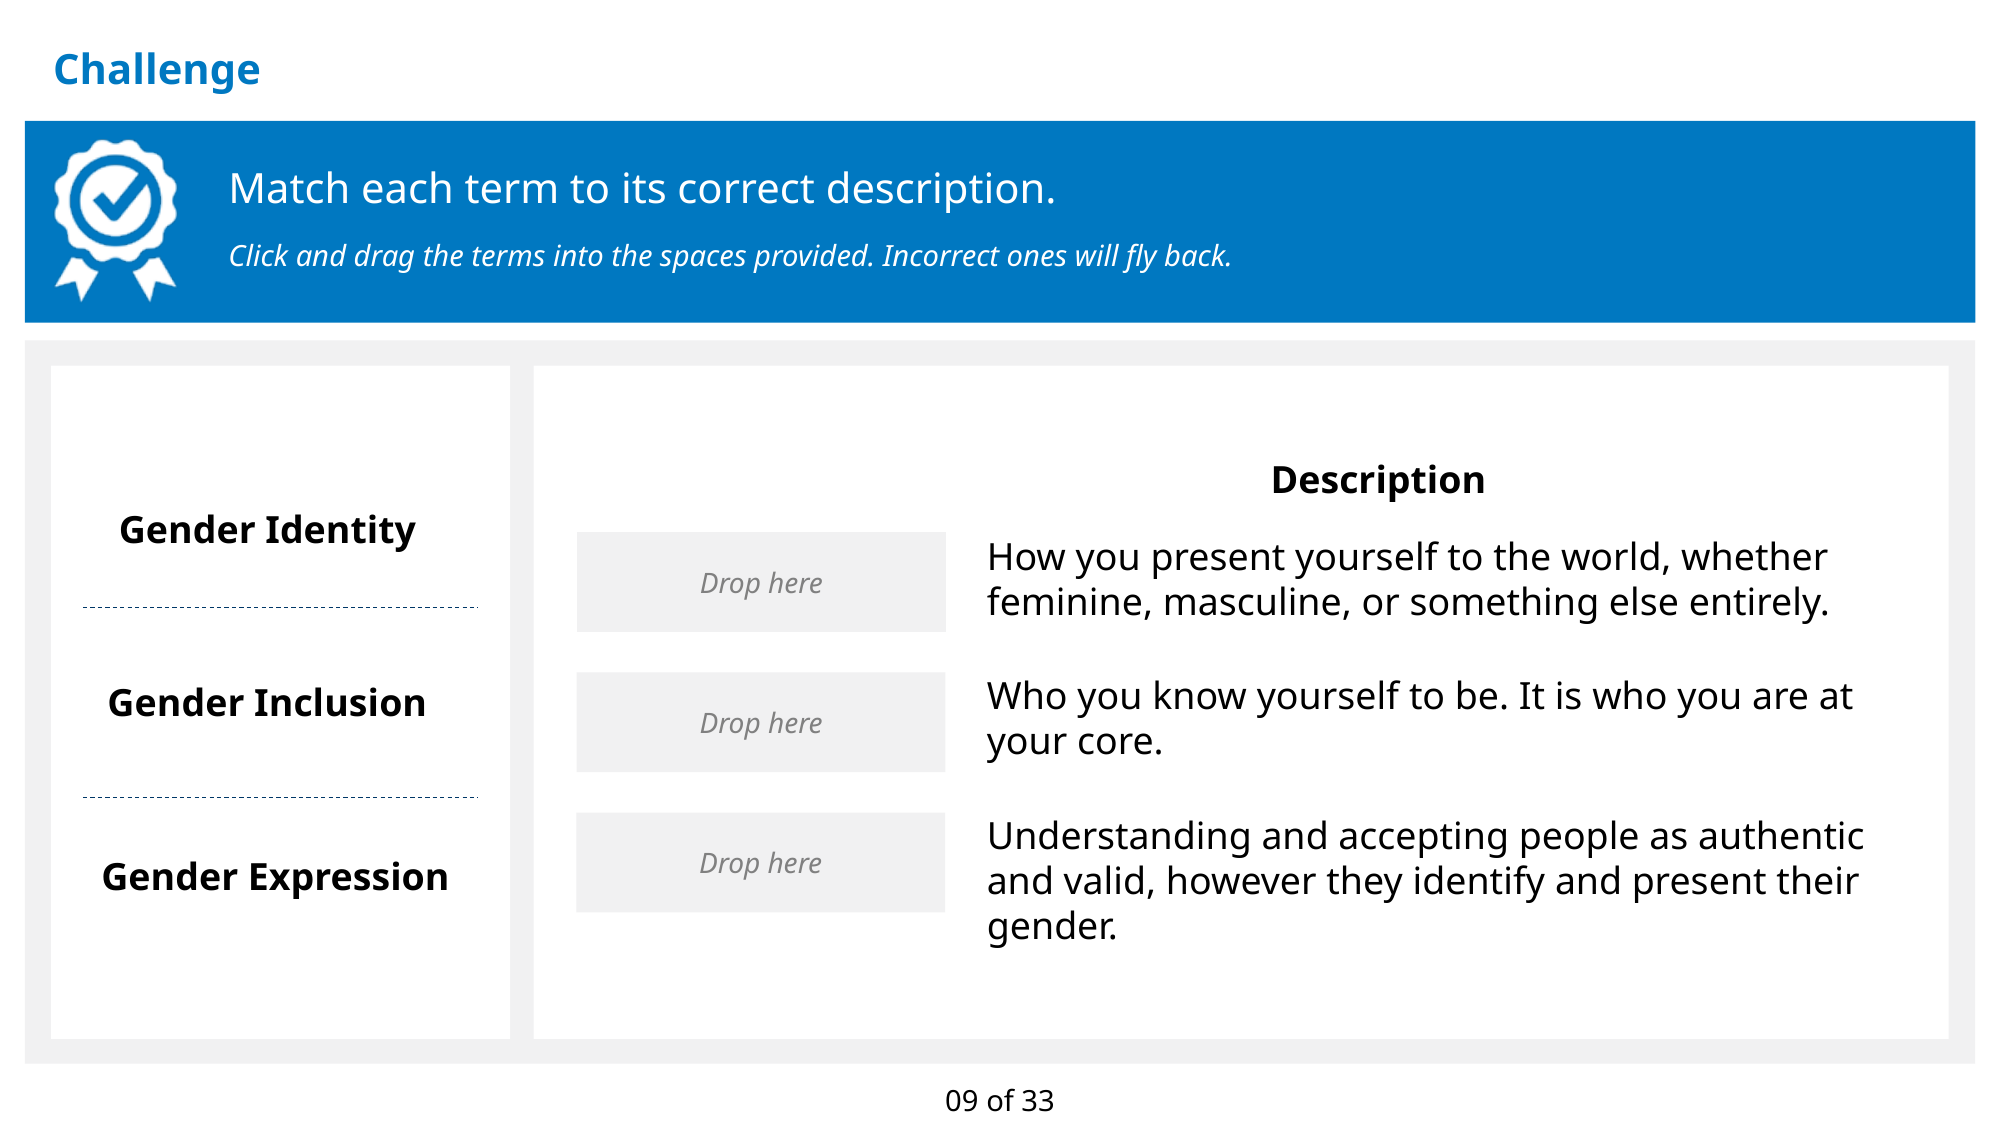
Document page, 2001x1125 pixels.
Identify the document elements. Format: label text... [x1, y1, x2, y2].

text_box Match each term to its correct description. Click and drag the terms into the spaces provided. Incorrect ones will fly back. [213, 154, 1917, 280]
text_box [533, 365, 1950, 1040]
title Challenge [38, 29, 1764, 112]
text_box [50, 365, 511, 1040]
text_box How you present yourself to the world, whether feminine, masculine, or something else entirely. [971, 525, 1962, 631]
text_box Who you know yourself to be. It is who you are at your core. [971, 664, 1911, 770]
text_box [24, 339, 1976, 1065]
text_box Understanding and accepting people as authentic and valid, however they identify and present their gender. [971, 804, 1911, 955]
text_box Drop here [576, 531, 947, 633]
text_box Drop here [576, 671, 947, 773]
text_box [82, 498, 479, 907]
text_box Drop here [575, 812, 946, 913]
text_box 09 of 33 [800, 1074, 1200, 1125]
text_box Description [1255, 448, 1502, 509]
